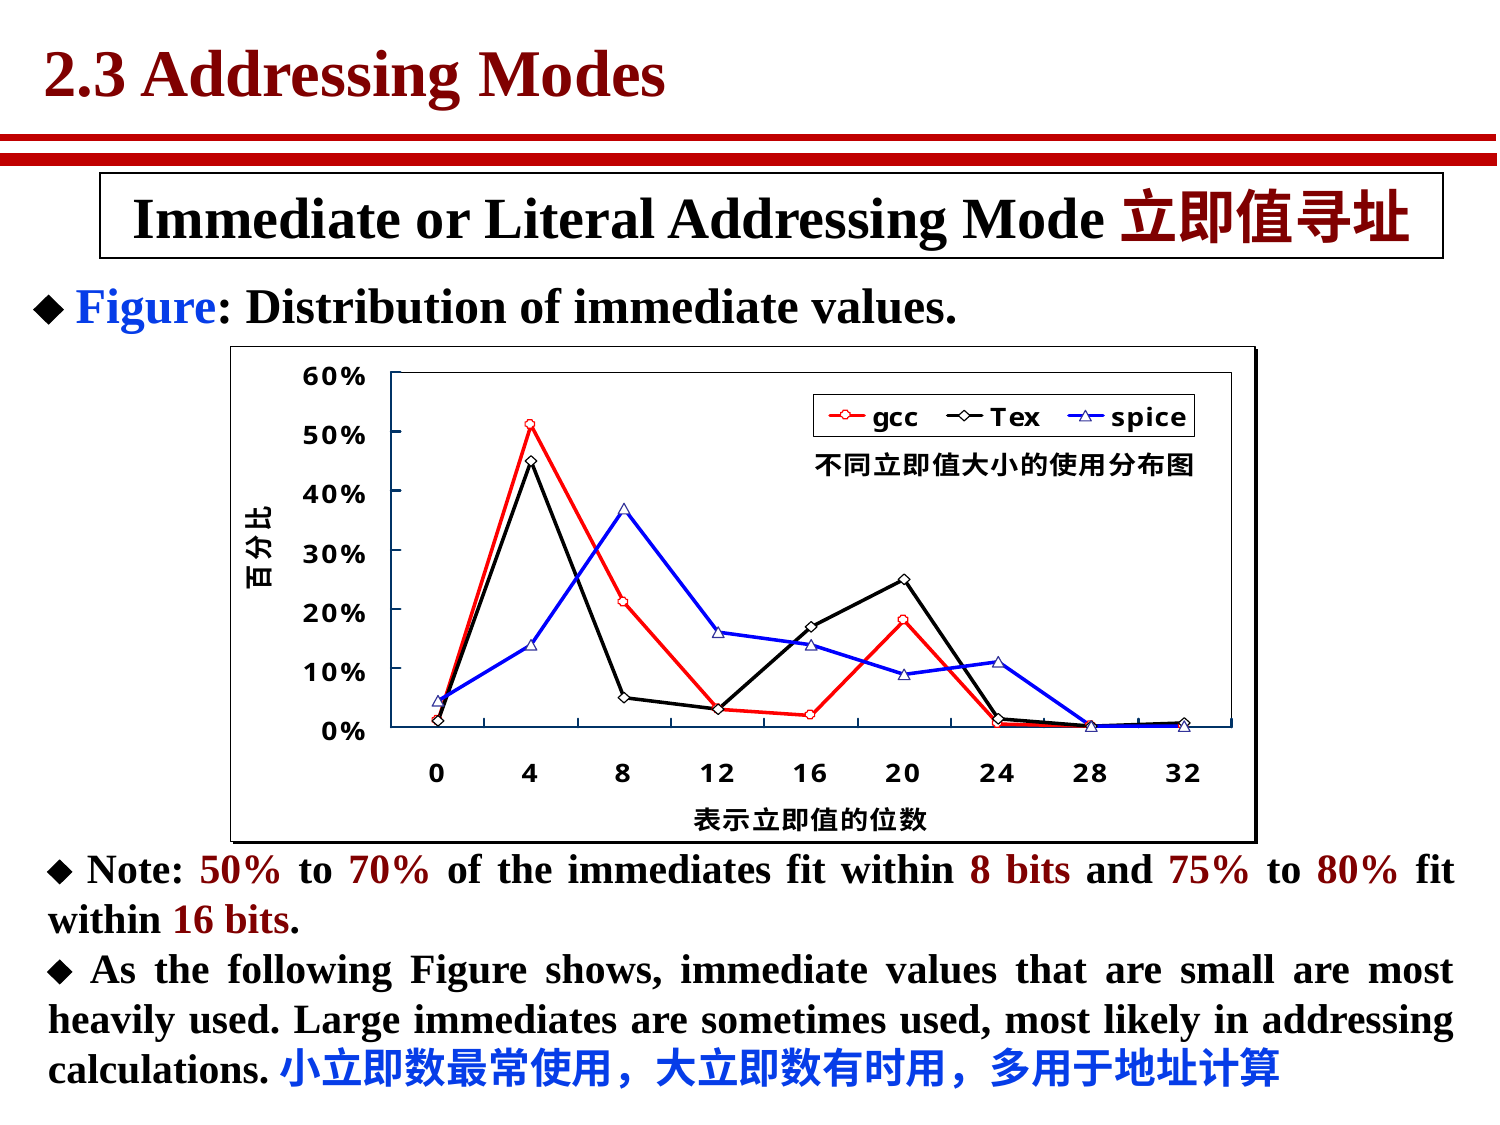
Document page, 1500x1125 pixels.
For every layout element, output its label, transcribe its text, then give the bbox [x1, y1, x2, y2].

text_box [0, 137, 1498, 160]
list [224, 341, 1265, 849]
text_box  Note: 50% to 70% of the immediates fit within 8 bits and 75% to 80% fit within 16 bits.  As the following Figure shows, immediate values that are small are most heavily used. Large immediates are sometimes used, most likely in addressing calculations.小立即数最常使用，大立即数有时用，多用于地址计算 [33, 834, 1470, 1100]
title 2.3 Addressing Modes [33, 36, 706, 116]
text_box  Figure: Distribution of immediate values. [19, 277, 1470, 341]
text_box Immediate or Literal Addressing Mode立即值寻址 [100, 172, 1444, 258]
